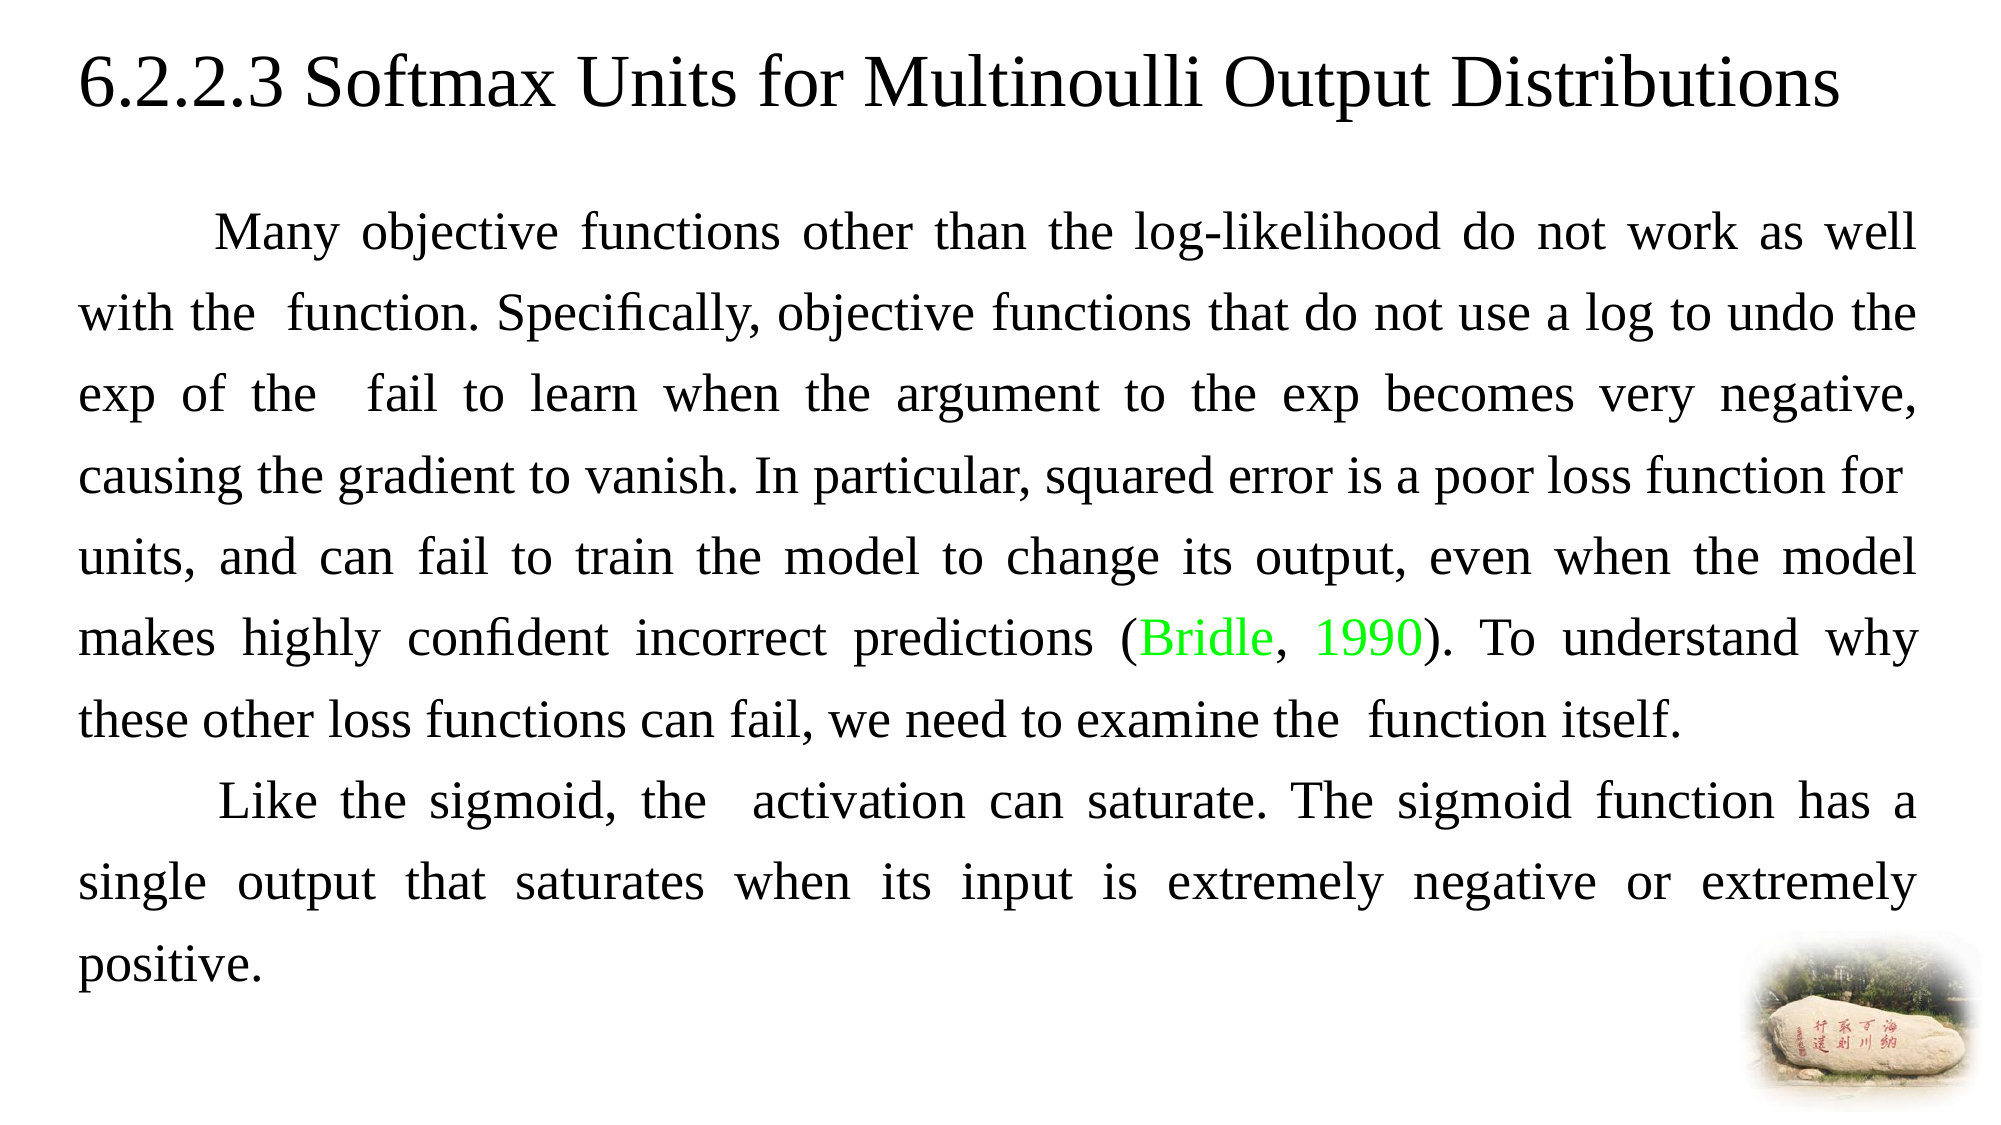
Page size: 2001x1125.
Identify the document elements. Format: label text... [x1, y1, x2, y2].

picture [1740, 927, 1985, 1112]
title 6.2.2.3 Softmax Units for Multinoulli Output Distributions [63, 21, 1936, 142]
